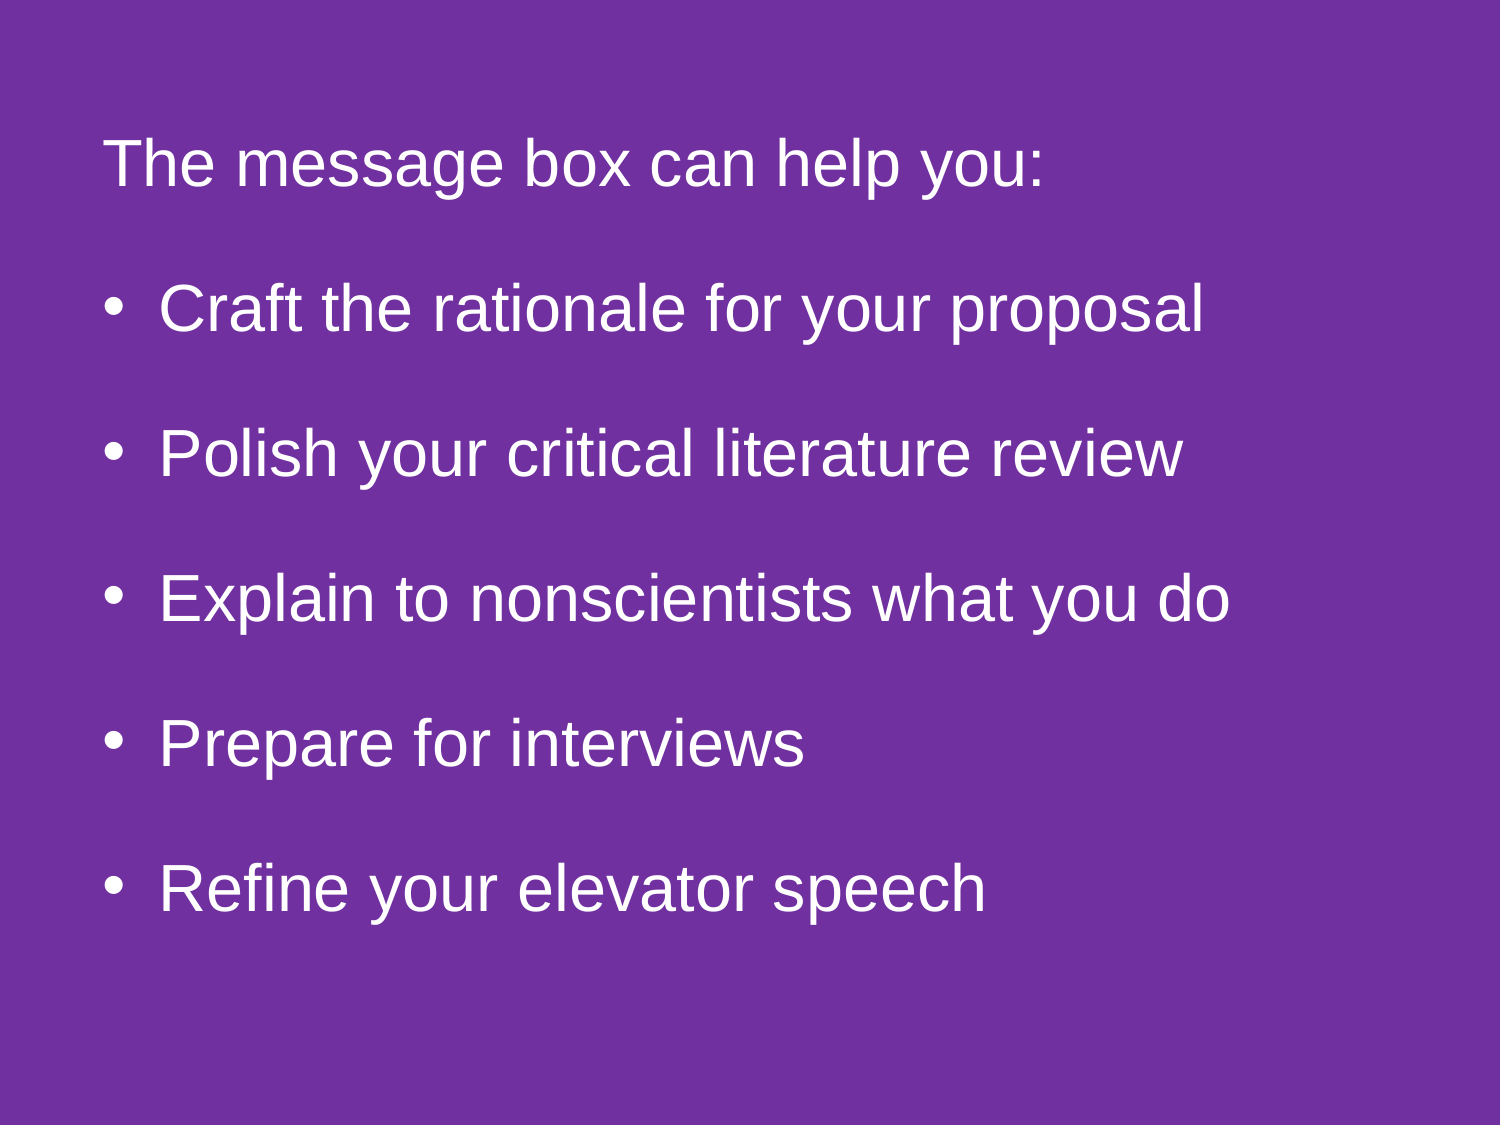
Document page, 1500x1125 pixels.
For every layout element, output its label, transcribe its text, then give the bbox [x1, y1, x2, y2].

text_box The message box can help you: Craft the rationale for your proposal Polish your critical literature review Explain to nonscientists what you do Prepare for interviews Refine your elevator speech [87, 112, 1400, 933]
